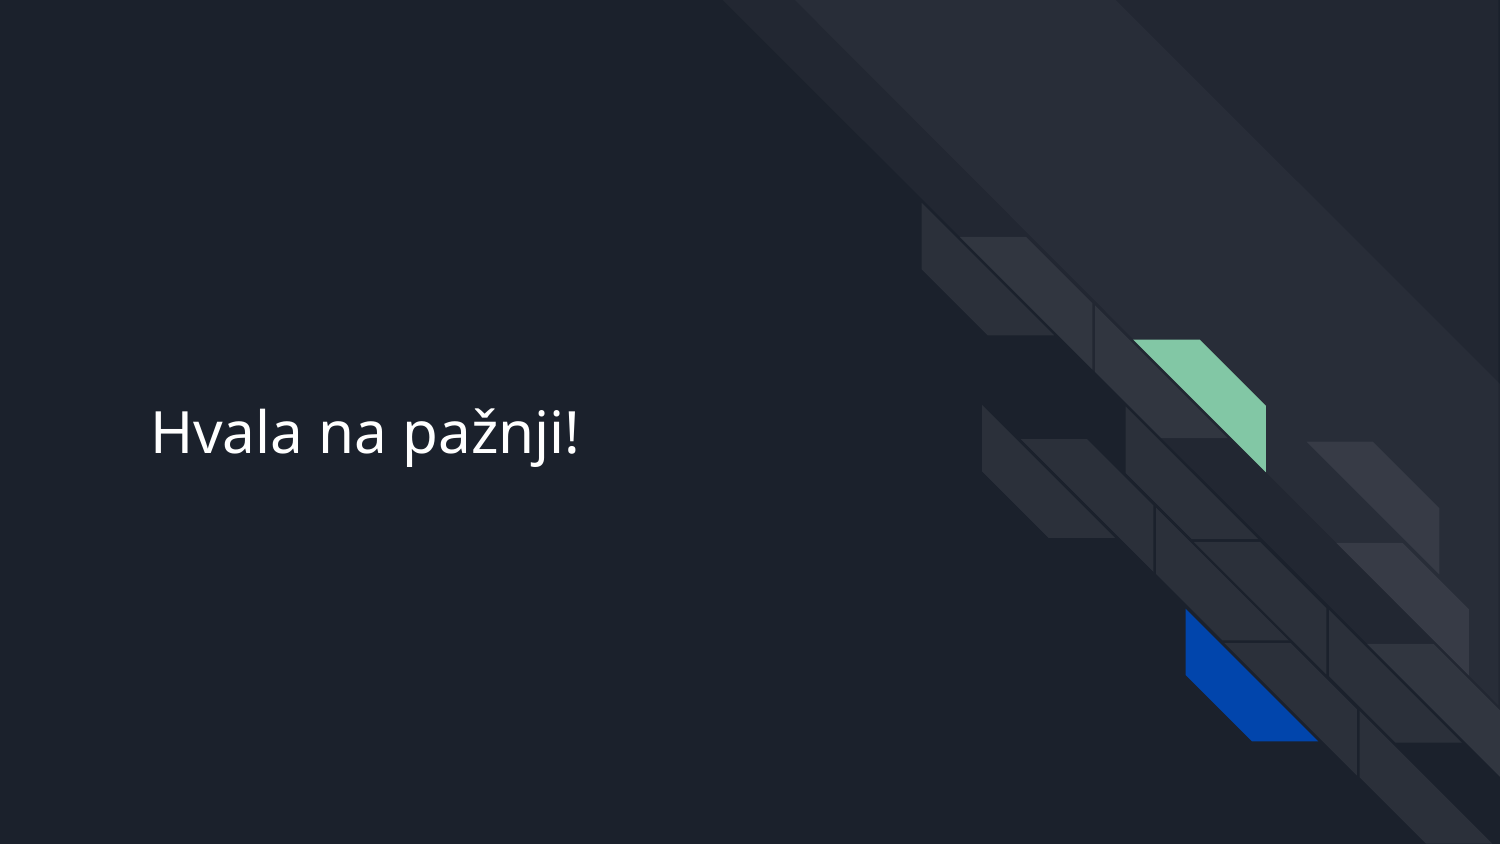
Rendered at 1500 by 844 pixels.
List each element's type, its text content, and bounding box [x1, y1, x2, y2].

title Hvala na pažnji! [135, 336, 888, 526]
